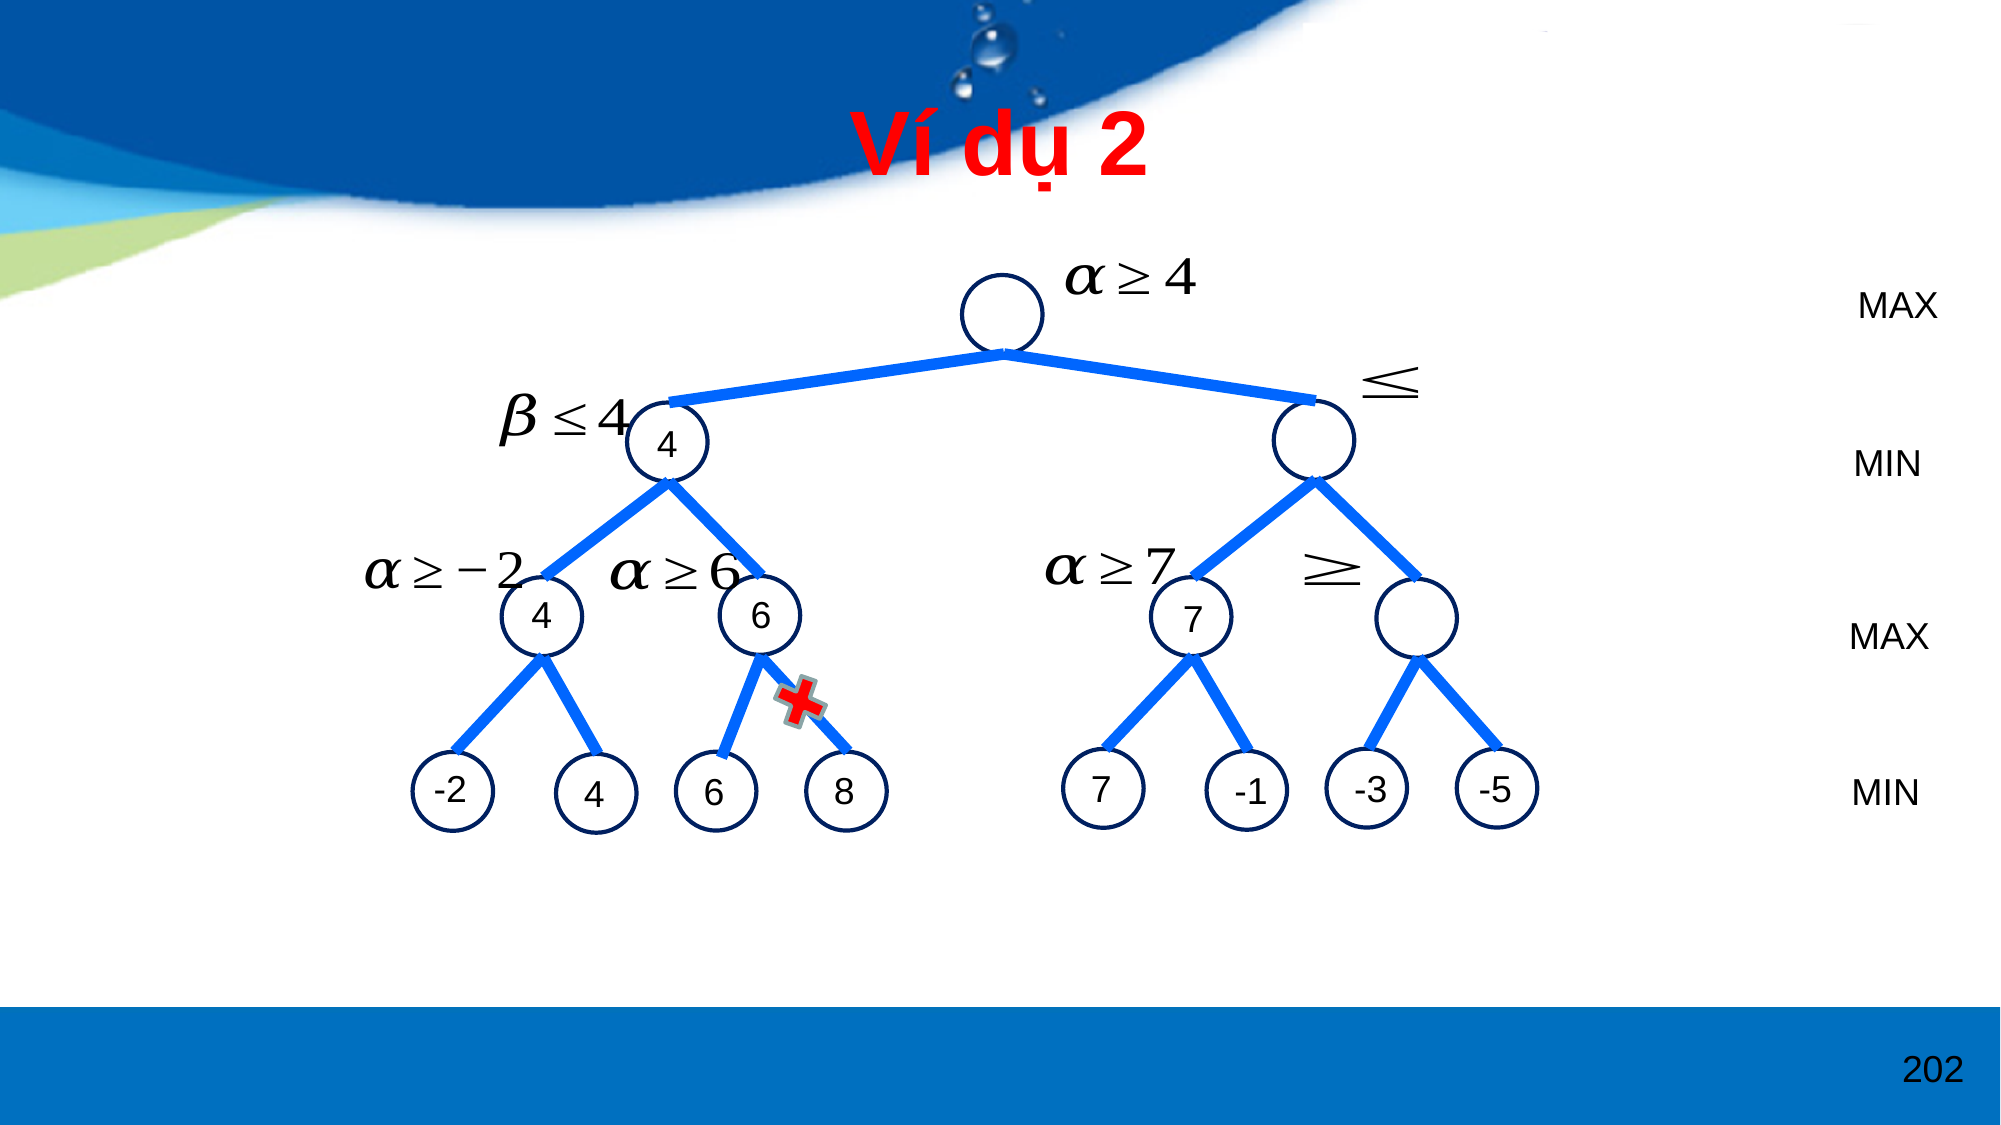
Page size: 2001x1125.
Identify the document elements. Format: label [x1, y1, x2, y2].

text_box [1842, 273, 1954, 333]
text_box [1836, 760, 1936, 821]
text_box [410, 353, 1540, 835]
title [99, 45, 1900, 233]
text_box [1833, 604, 1945, 665]
text_box [959, 272, 1045, 351]
picture [0, 0, 2001, 1125]
text_box [1838, 431, 1938, 491]
